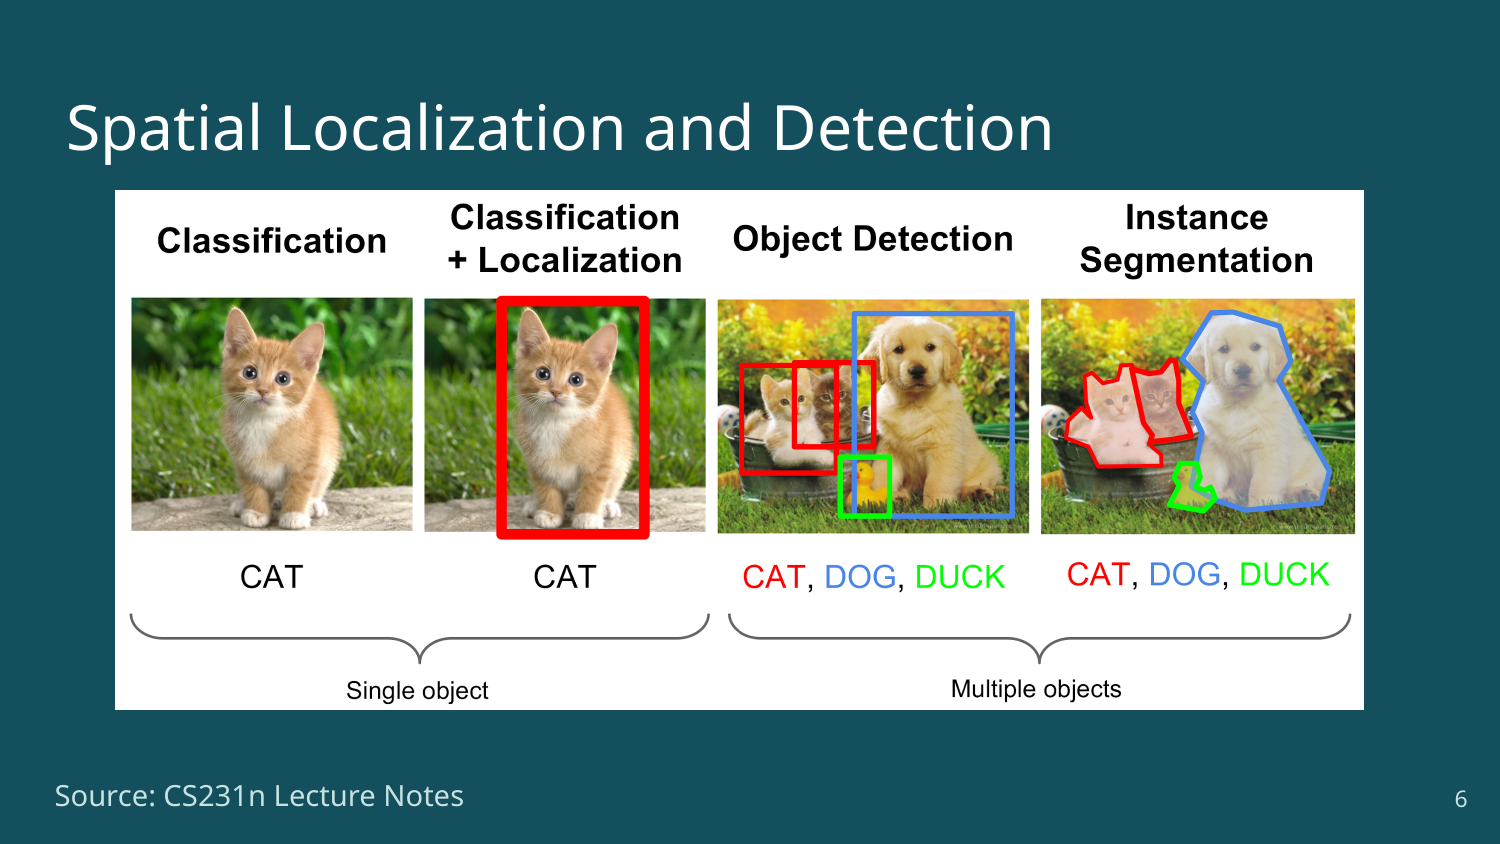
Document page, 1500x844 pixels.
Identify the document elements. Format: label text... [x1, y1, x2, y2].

text_box Source: CS231n Lecture Notes [39, 762, 647, 800]
picture [115, 190, 1364, 710]
slide_number ‹#› [1392, 767, 1483, 833]
title Spatial Localization and Detection [51, 72, 1449, 167]
